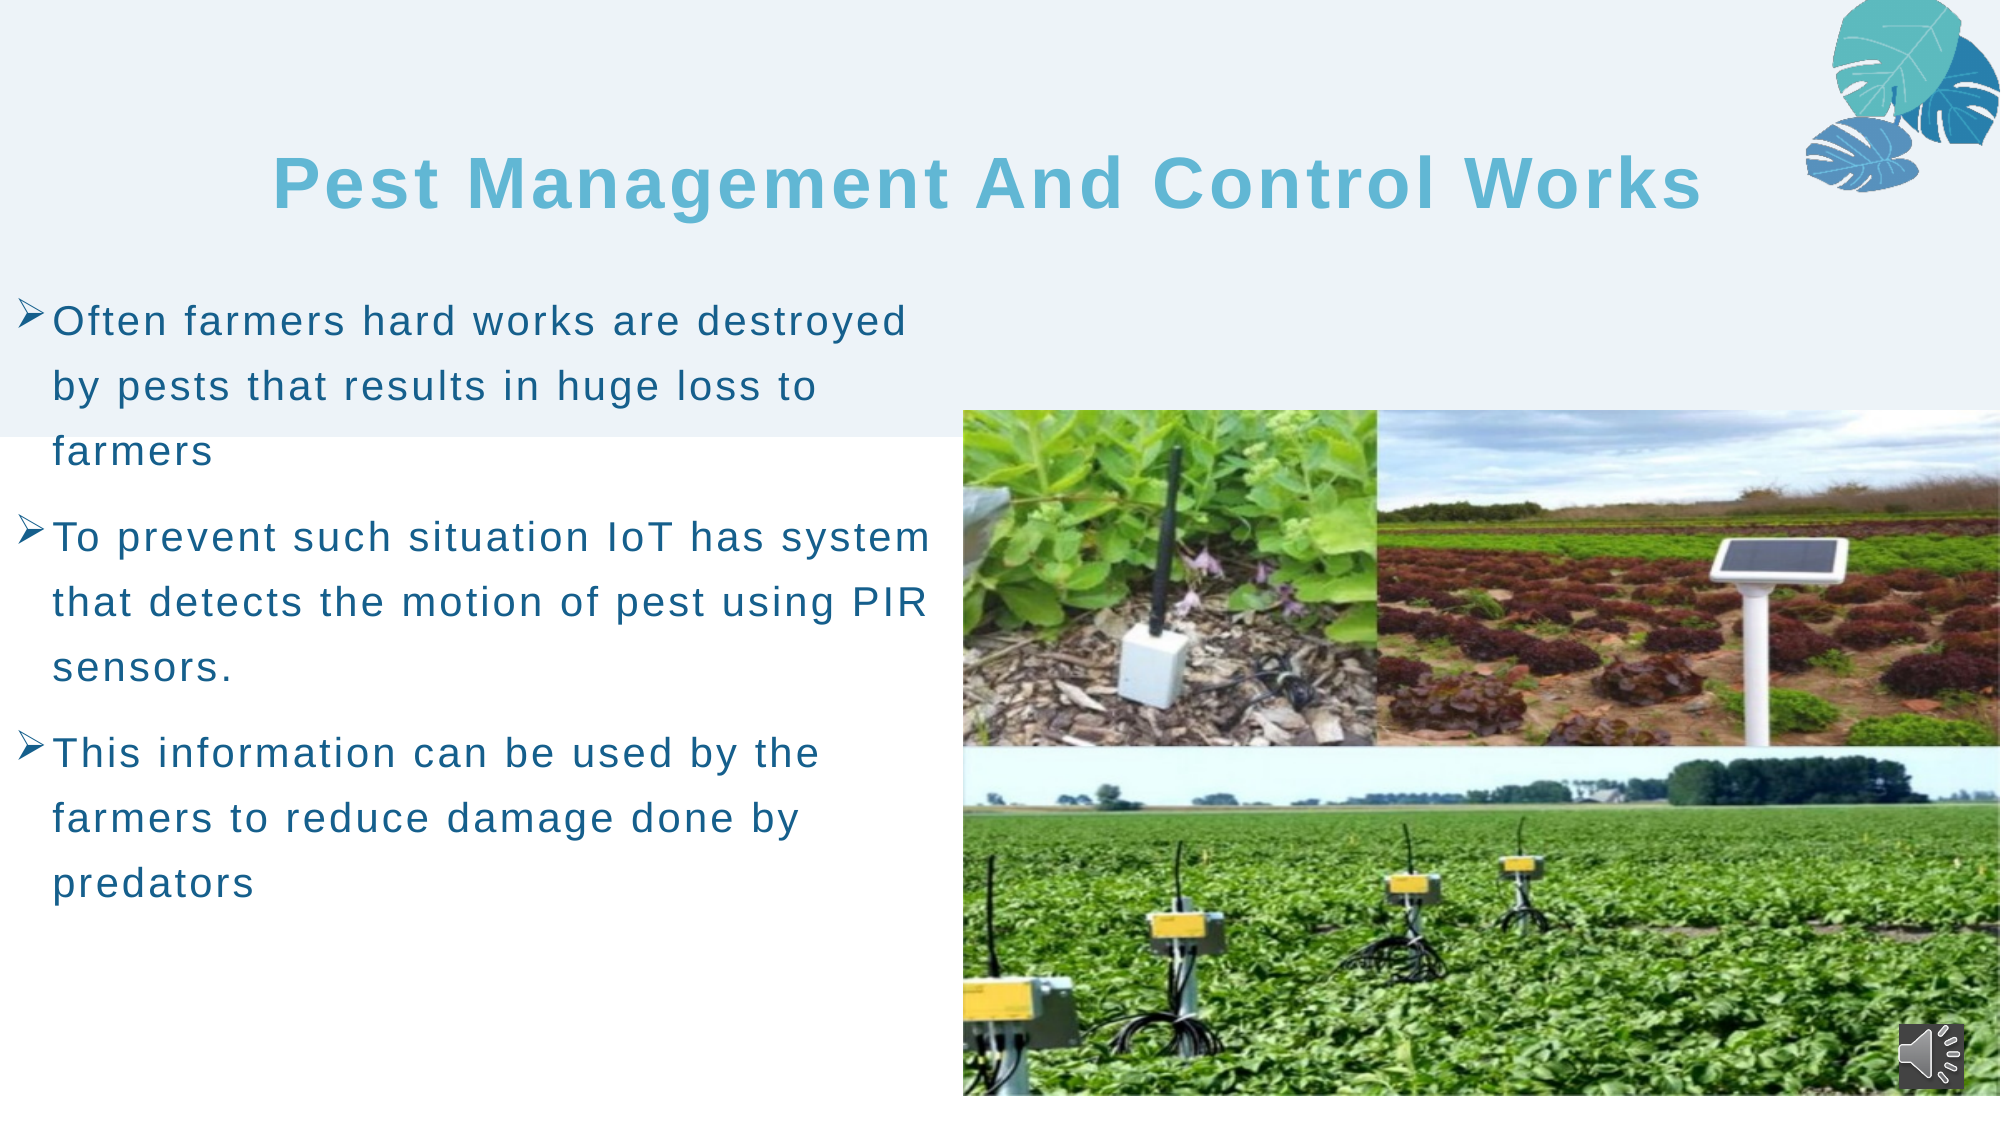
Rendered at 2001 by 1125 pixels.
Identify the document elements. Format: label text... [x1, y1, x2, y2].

picture [1897, 1022, 1965, 1090]
title Pest Management And Control Works [100, 128, 1901, 231]
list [963, 410, 2000, 1096]
picture [1800, 0, 2001, 211]
list Often farmers hard works are destroyed by pests that results in huge loss to farmers To prevent such situation IoT has system that detects the motion of pest using PIR sensors. This information can be used by the farmers to reduce damage done by predators [0, 270, 964, 1096]
